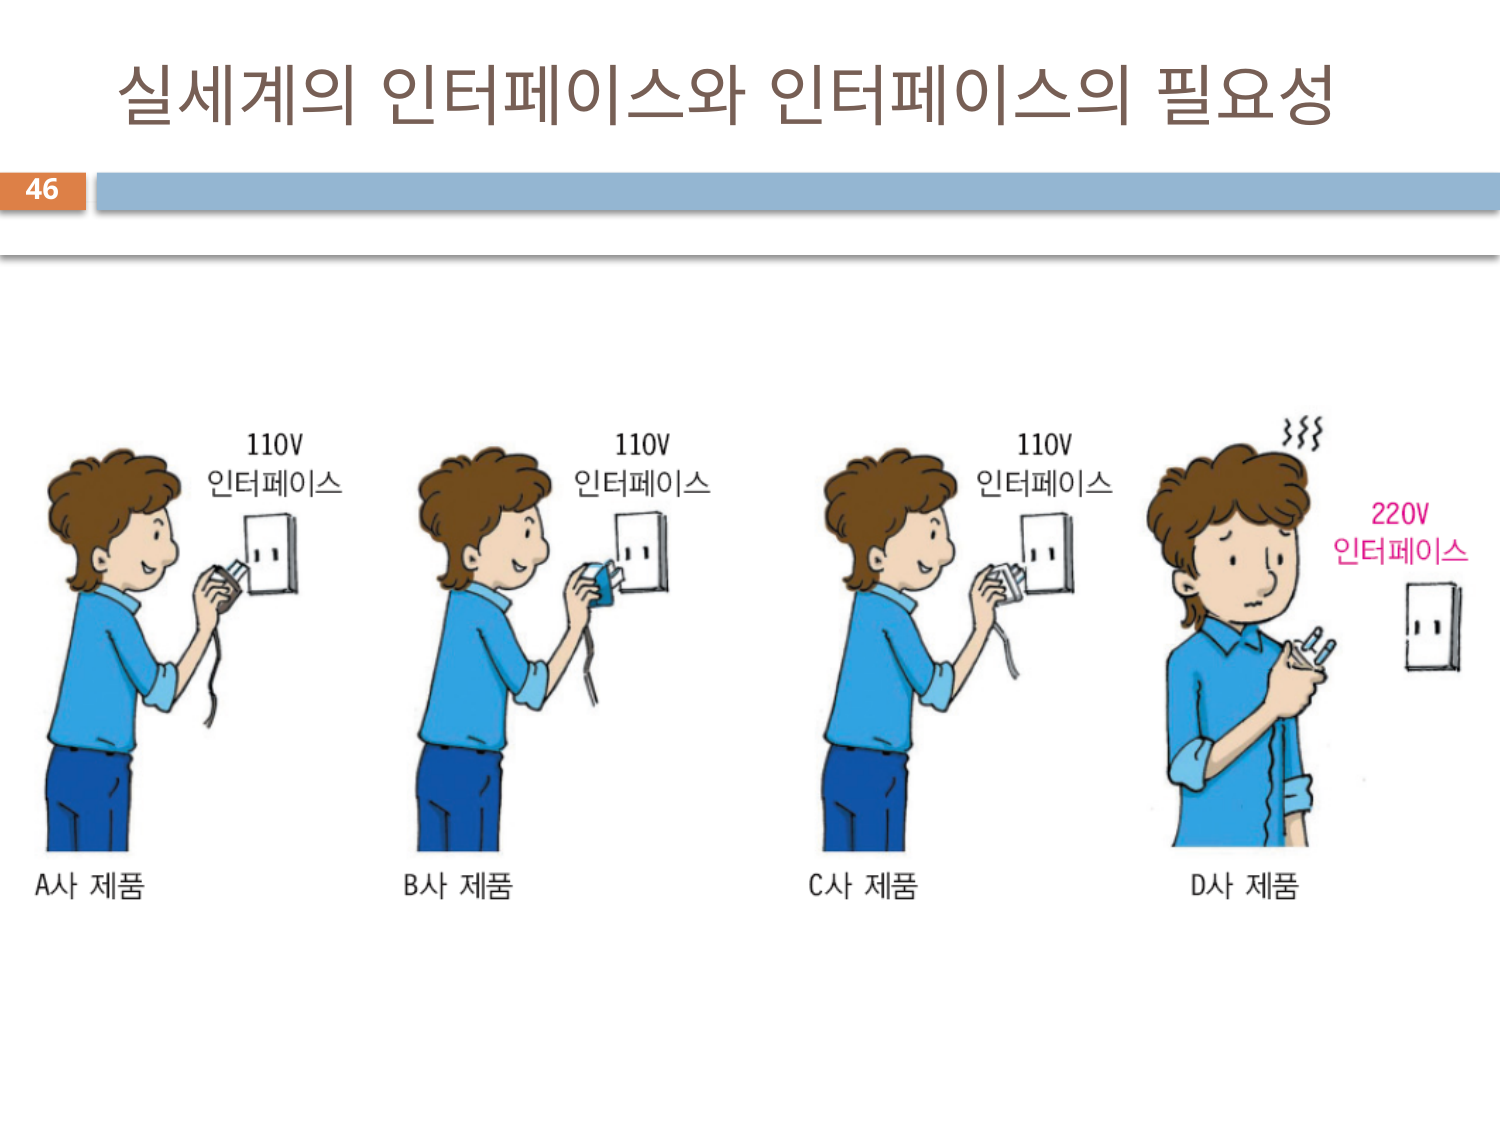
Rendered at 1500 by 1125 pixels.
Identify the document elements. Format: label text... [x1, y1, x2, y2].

picture [21, 396, 1477, 916]
title 실세계의 인터페이스와 인터페이스의 필요성 [100, 37, 1438, 149]
slide_number 46 [0, 170, 87, 211]
